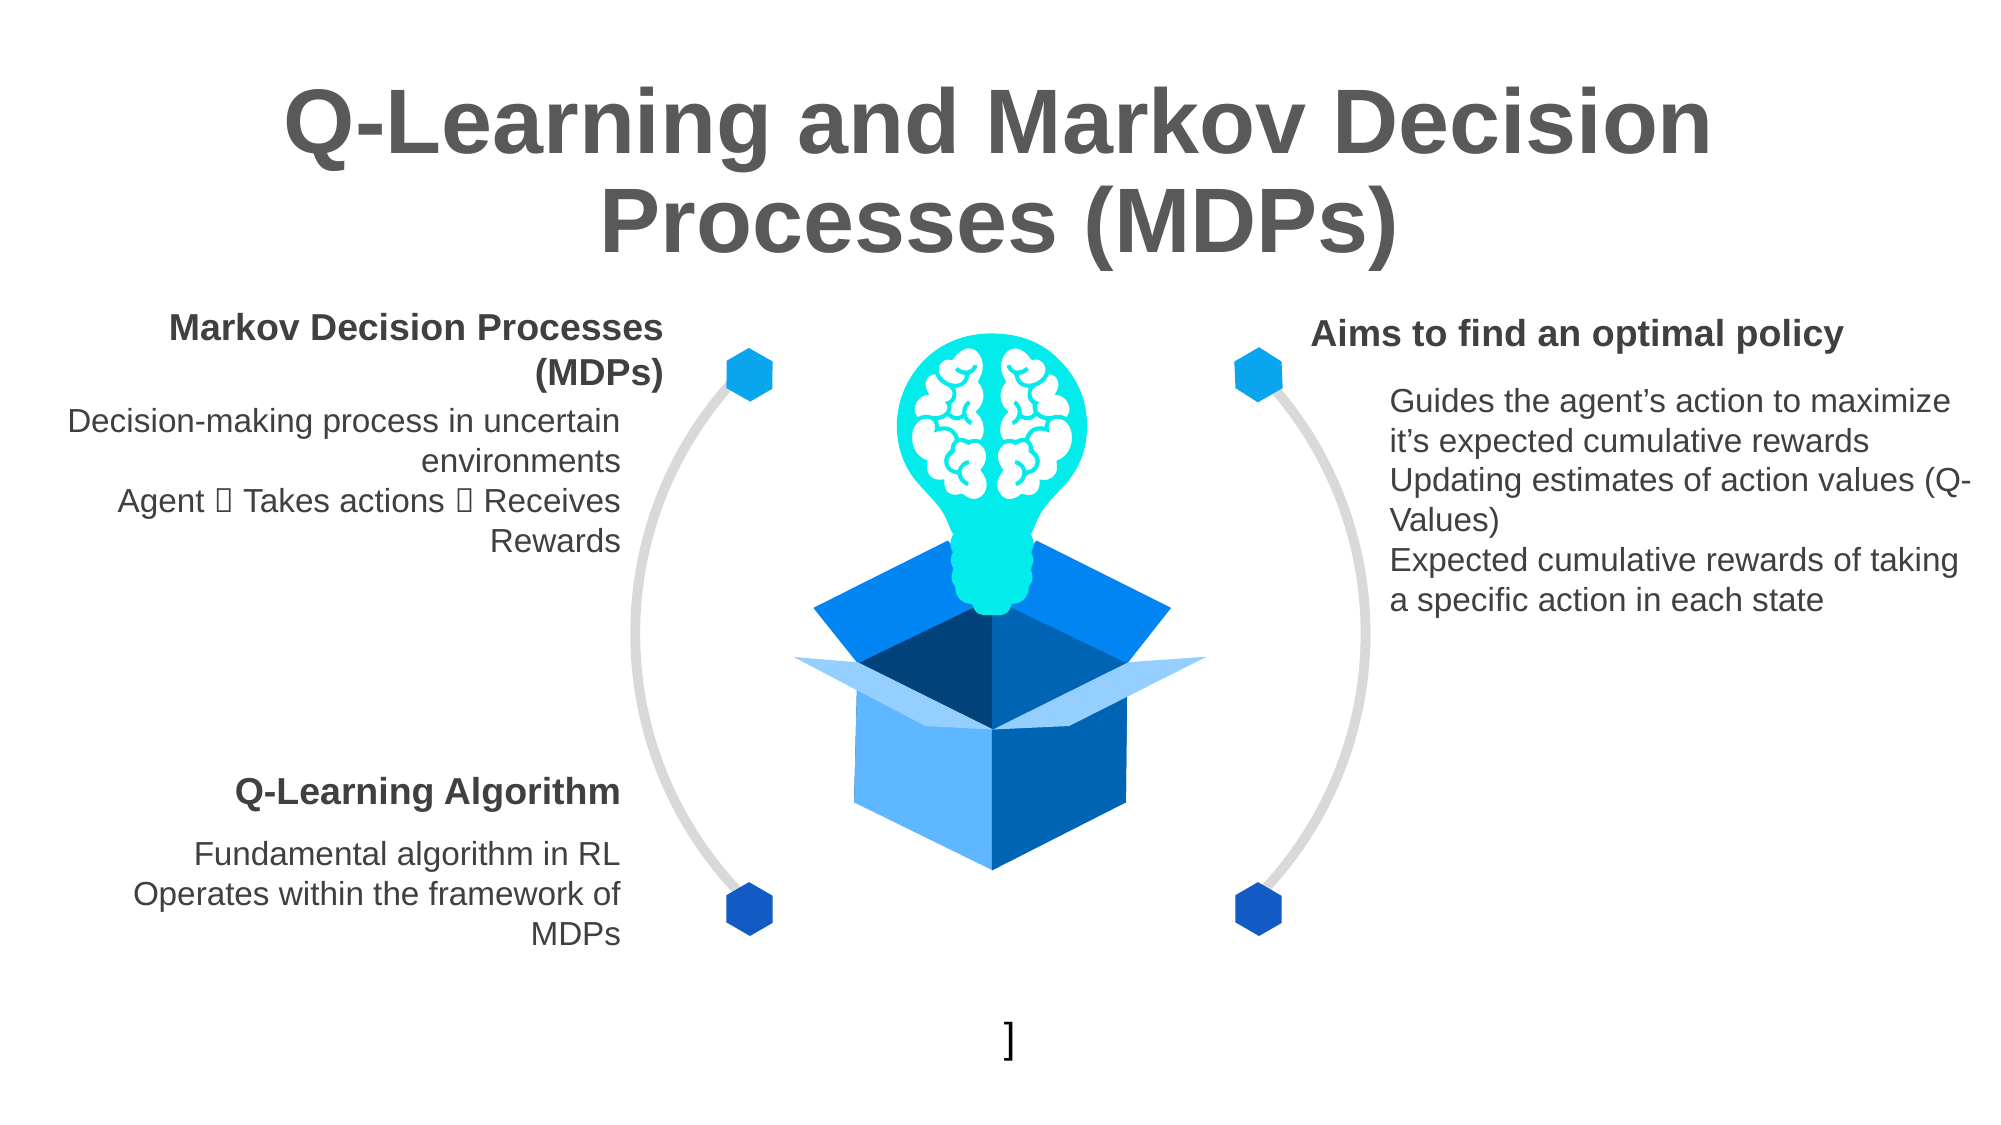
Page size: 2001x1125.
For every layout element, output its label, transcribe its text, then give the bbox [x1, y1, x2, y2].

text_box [612, 254, 1389, 1013]
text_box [1389, 301, 1989, 629]
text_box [50, 295, 612, 610]
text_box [65, 759, 612, 962]
list Q-Learning and Markov Decision Processes (MDPs) [50, 36, 1950, 155]
